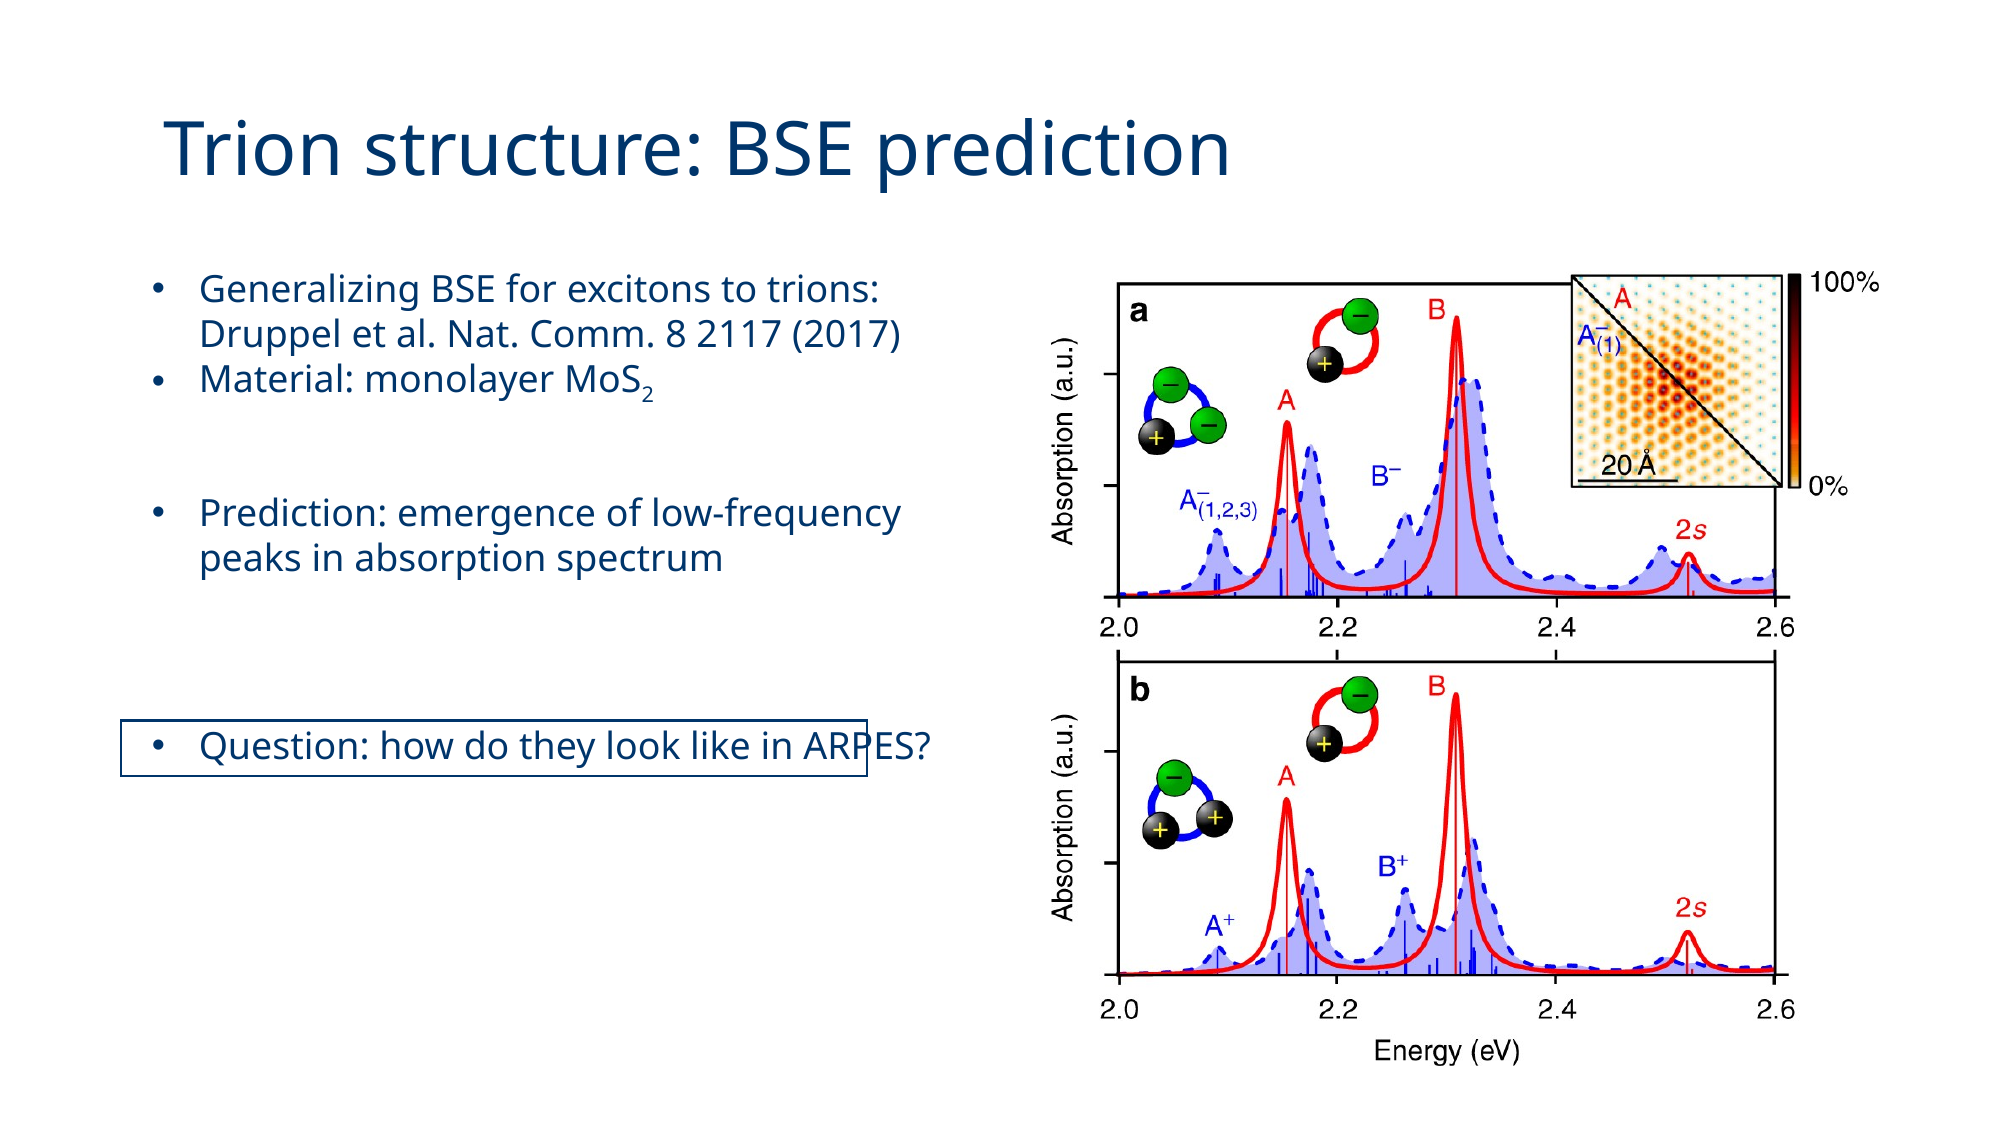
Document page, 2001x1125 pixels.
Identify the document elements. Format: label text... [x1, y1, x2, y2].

text_box [120, 719, 868, 777]
text_box Trion structure: BSE prediction [148, 93, 1828, 198]
picture [1051, 271, 1879, 1066]
text_box Prediction: emergence of low-frequency peaks in absorption spectrum [137, 482, 965, 587]
text_box Question: how do they look like in ARPES? [137, 714, 965, 775]
text_box Generalizing BSE for excitons to trions: Druppel et al. Nat. Comm. 8 2117 (2017) Material: monolayer MoS2 [137, 213, 989, 414]
